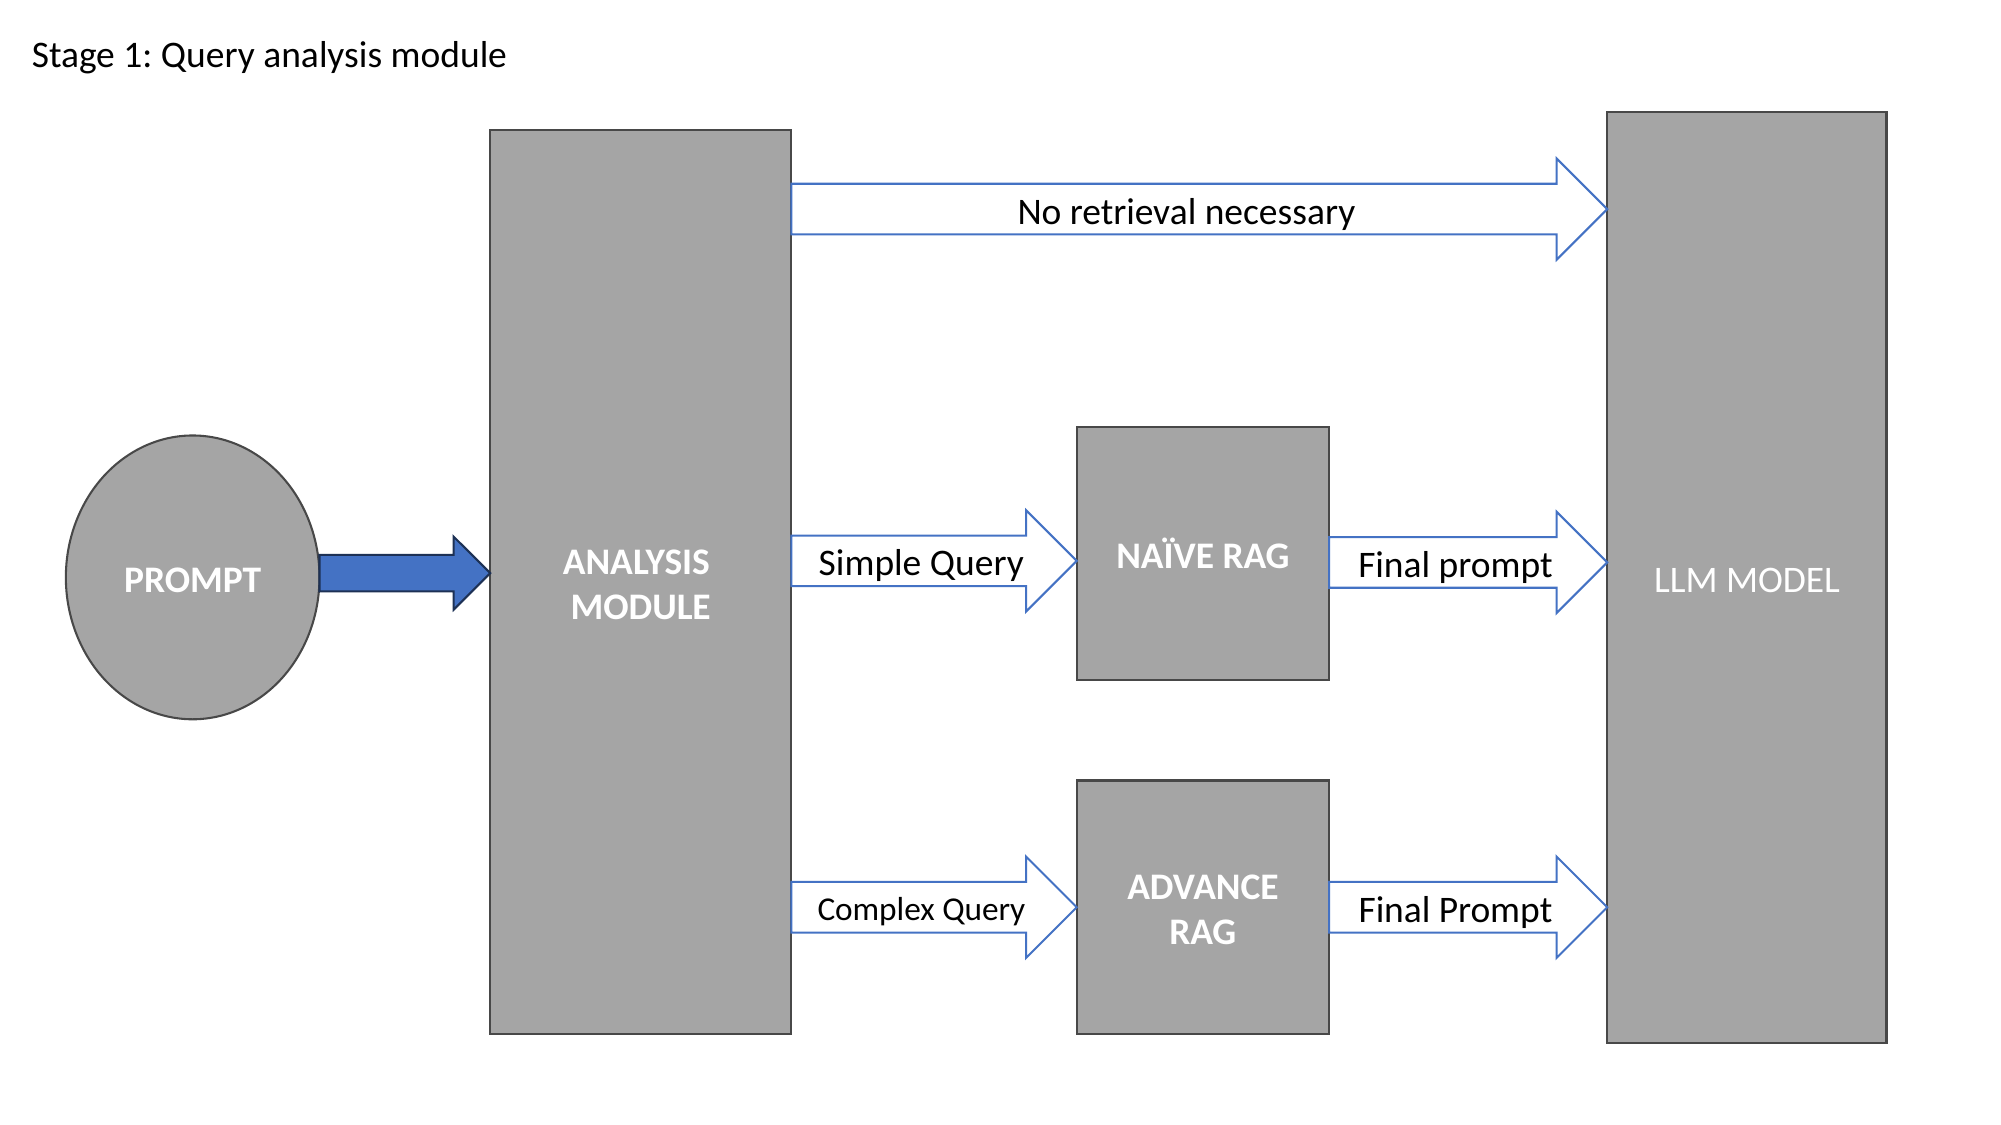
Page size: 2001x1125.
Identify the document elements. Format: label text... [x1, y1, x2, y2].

text_box Stage 1: Query analysis module [17, 23, 700, 83]
text_box LLM MODEL [1606, 111, 1888, 1044]
text_box ANALYSIS MODULE [489, 129, 792, 1035]
text_box PROMPT [64, 434, 320, 721]
text_box NAÏVE RAG [1076, 426, 1330, 681]
text_box [318, 534, 492, 613]
text_box Final prompt [1328, 509, 1609, 616]
text_box Complex Query [790, 854, 1079, 961]
text_box Final Prompt [1328, 854, 1609, 961]
text_box Simple Query [790, 507, 1079, 615]
text_box No retrieval necessary [790, 156, 1609, 263]
text_box ADVANCE RAG [1076, 779, 1330, 1035]
